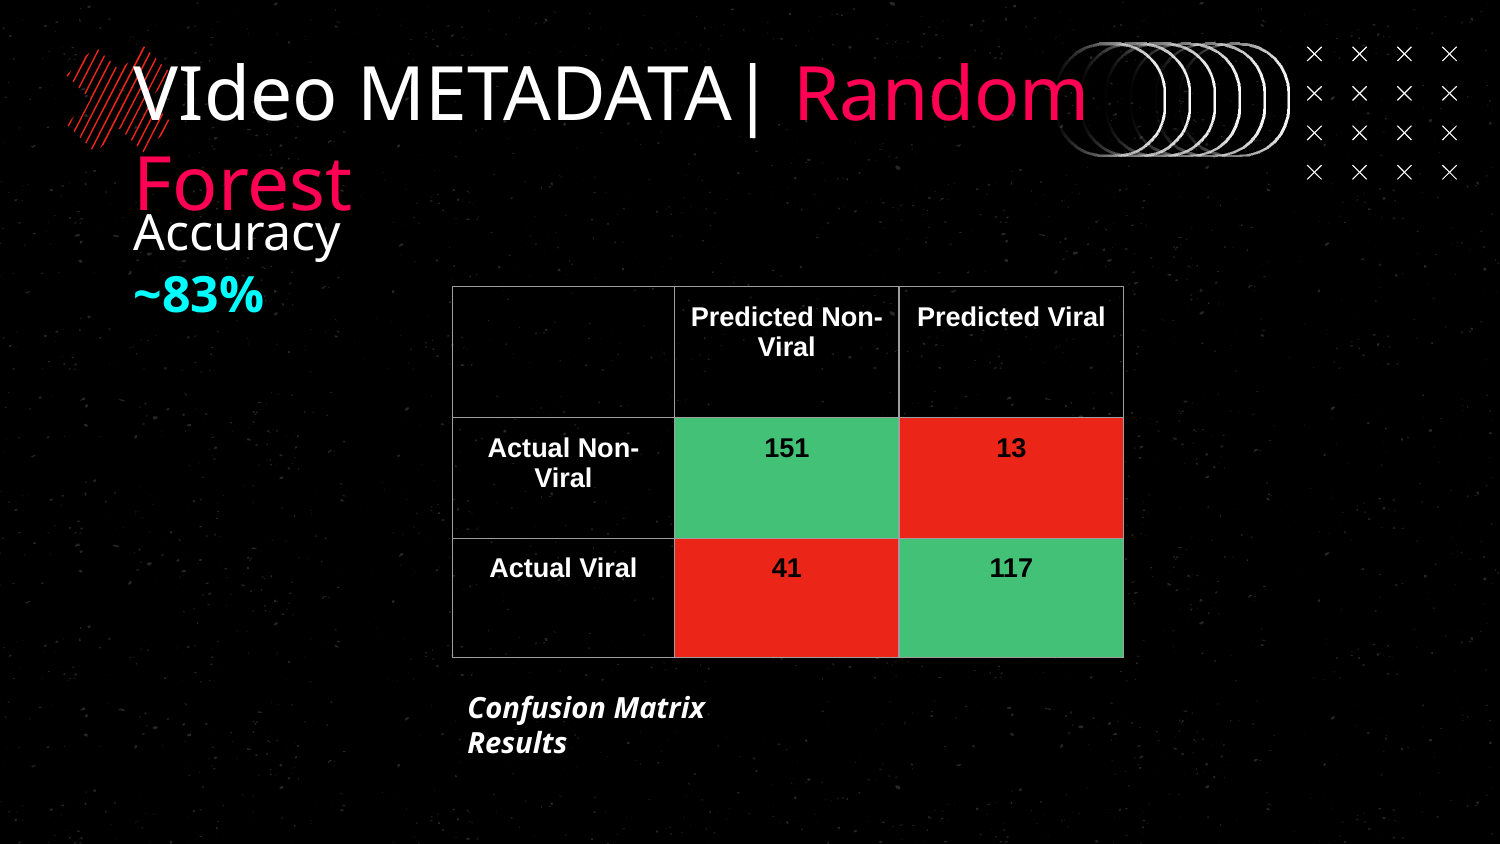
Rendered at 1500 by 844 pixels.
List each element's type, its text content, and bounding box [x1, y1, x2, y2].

table_cell 13 [900, 418, 1123, 538]
table_cell Actual Non-Viral [453, 418, 674, 538]
table_cell 41 [675, 539, 898, 657]
table_header Predicted Viral [900, 287, 1123, 417]
text_box Accuracy [118, 204, 491, 247]
subtitle Confusion Matrix Results [452, 673, 825, 766]
table_header [453, 287, 674, 417]
table_cell 151 [675, 418, 898, 538]
table_cell 117 [900, 539, 1123, 657]
title VIdeo METADATA| Random Forest [118, 96, 1304, 175]
table_cell Actual Viral [453, 539, 674, 657]
subtitle ~83% [118, 247, 492, 340]
table_header Predicted Non-Viral [675, 287, 898, 417]
